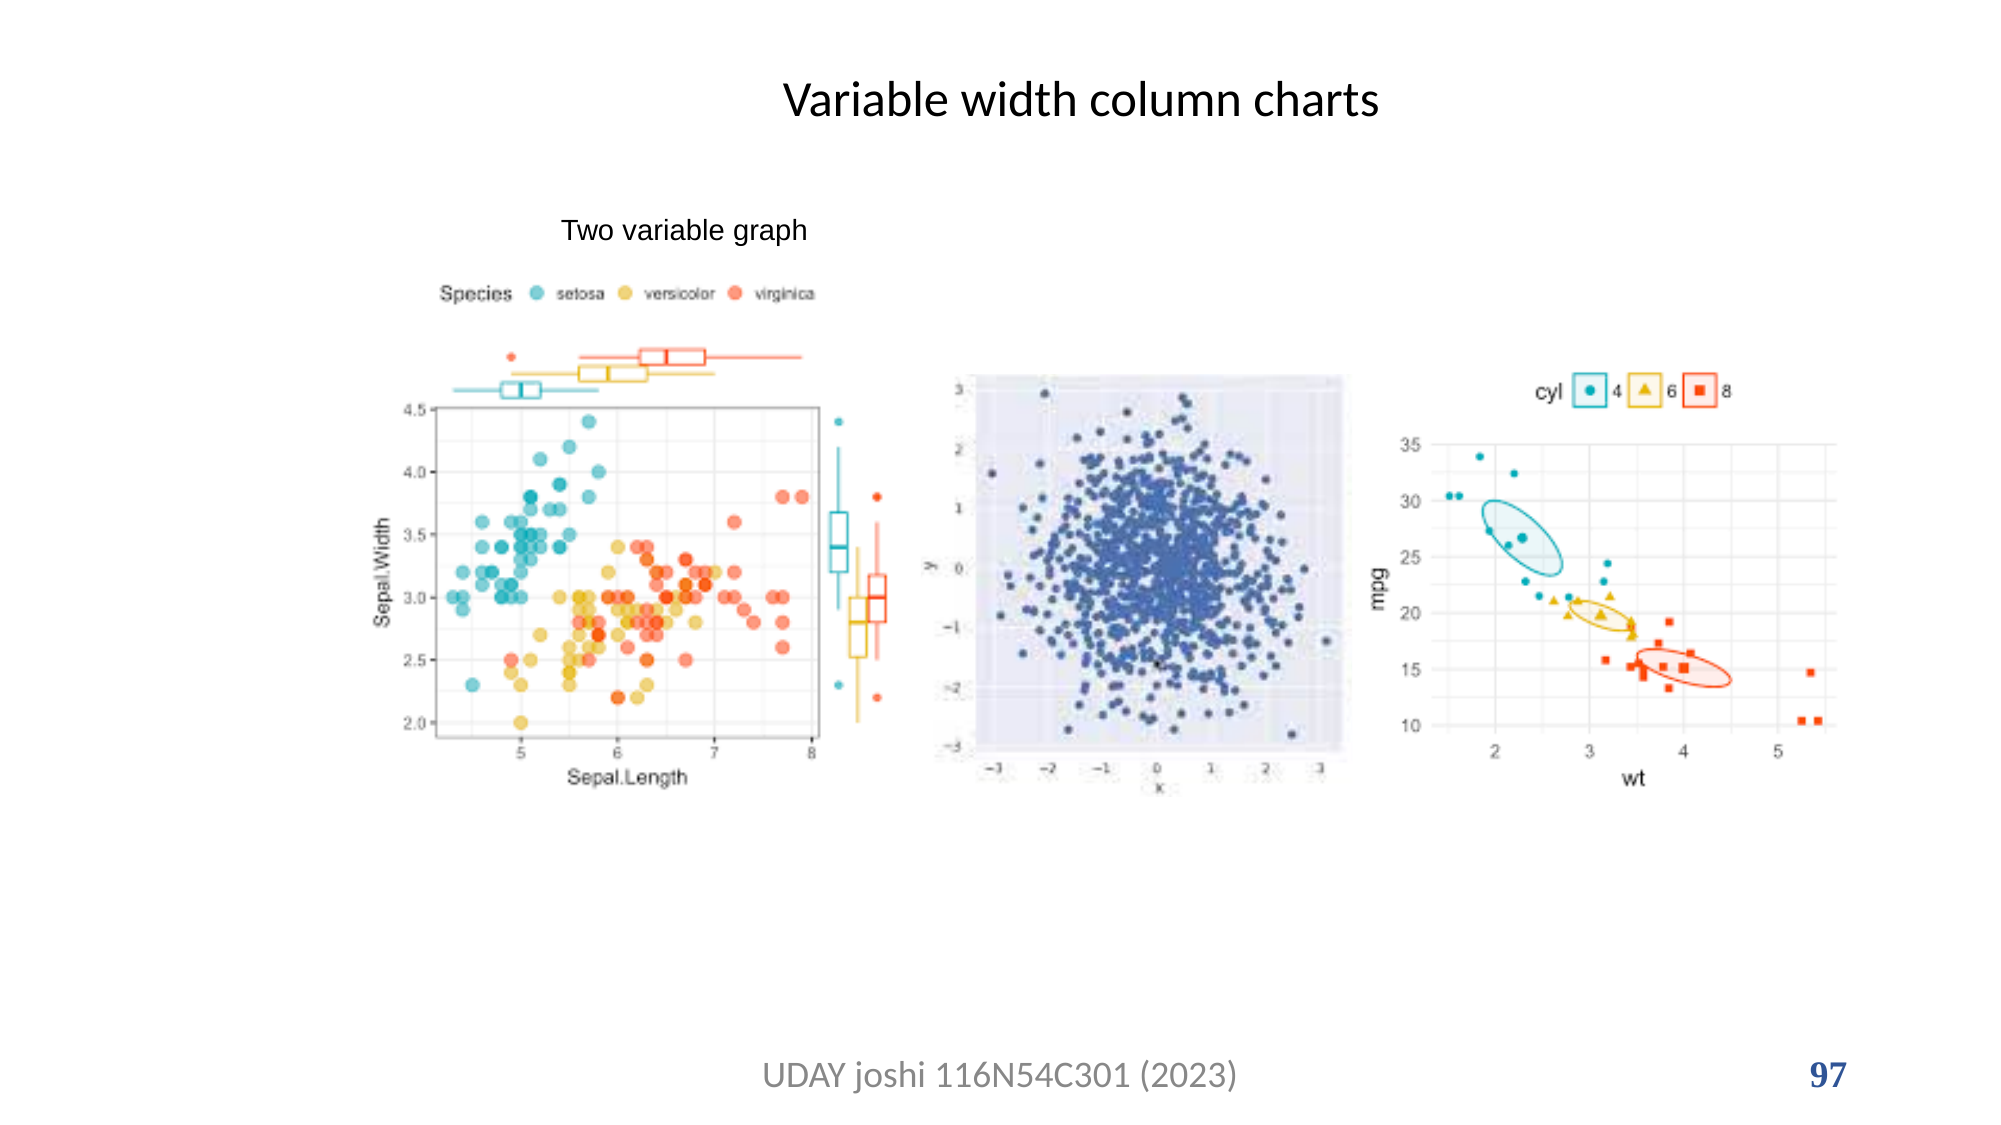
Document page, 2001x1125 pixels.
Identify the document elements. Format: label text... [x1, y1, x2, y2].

footer UDAY joshi 116N54C301 (2023) [662, 1042, 1338, 1103]
slide_number 97 [1412, 1042, 1863, 1103]
picture [1357, 350, 1848, 797]
list Variable width column charts [768, 65, 1427, 147]
picture [362, 267, 898, 803]
text_box Two variable graph [545, 203, 1460, 254]
picture [920, 374, 1353, 797]
